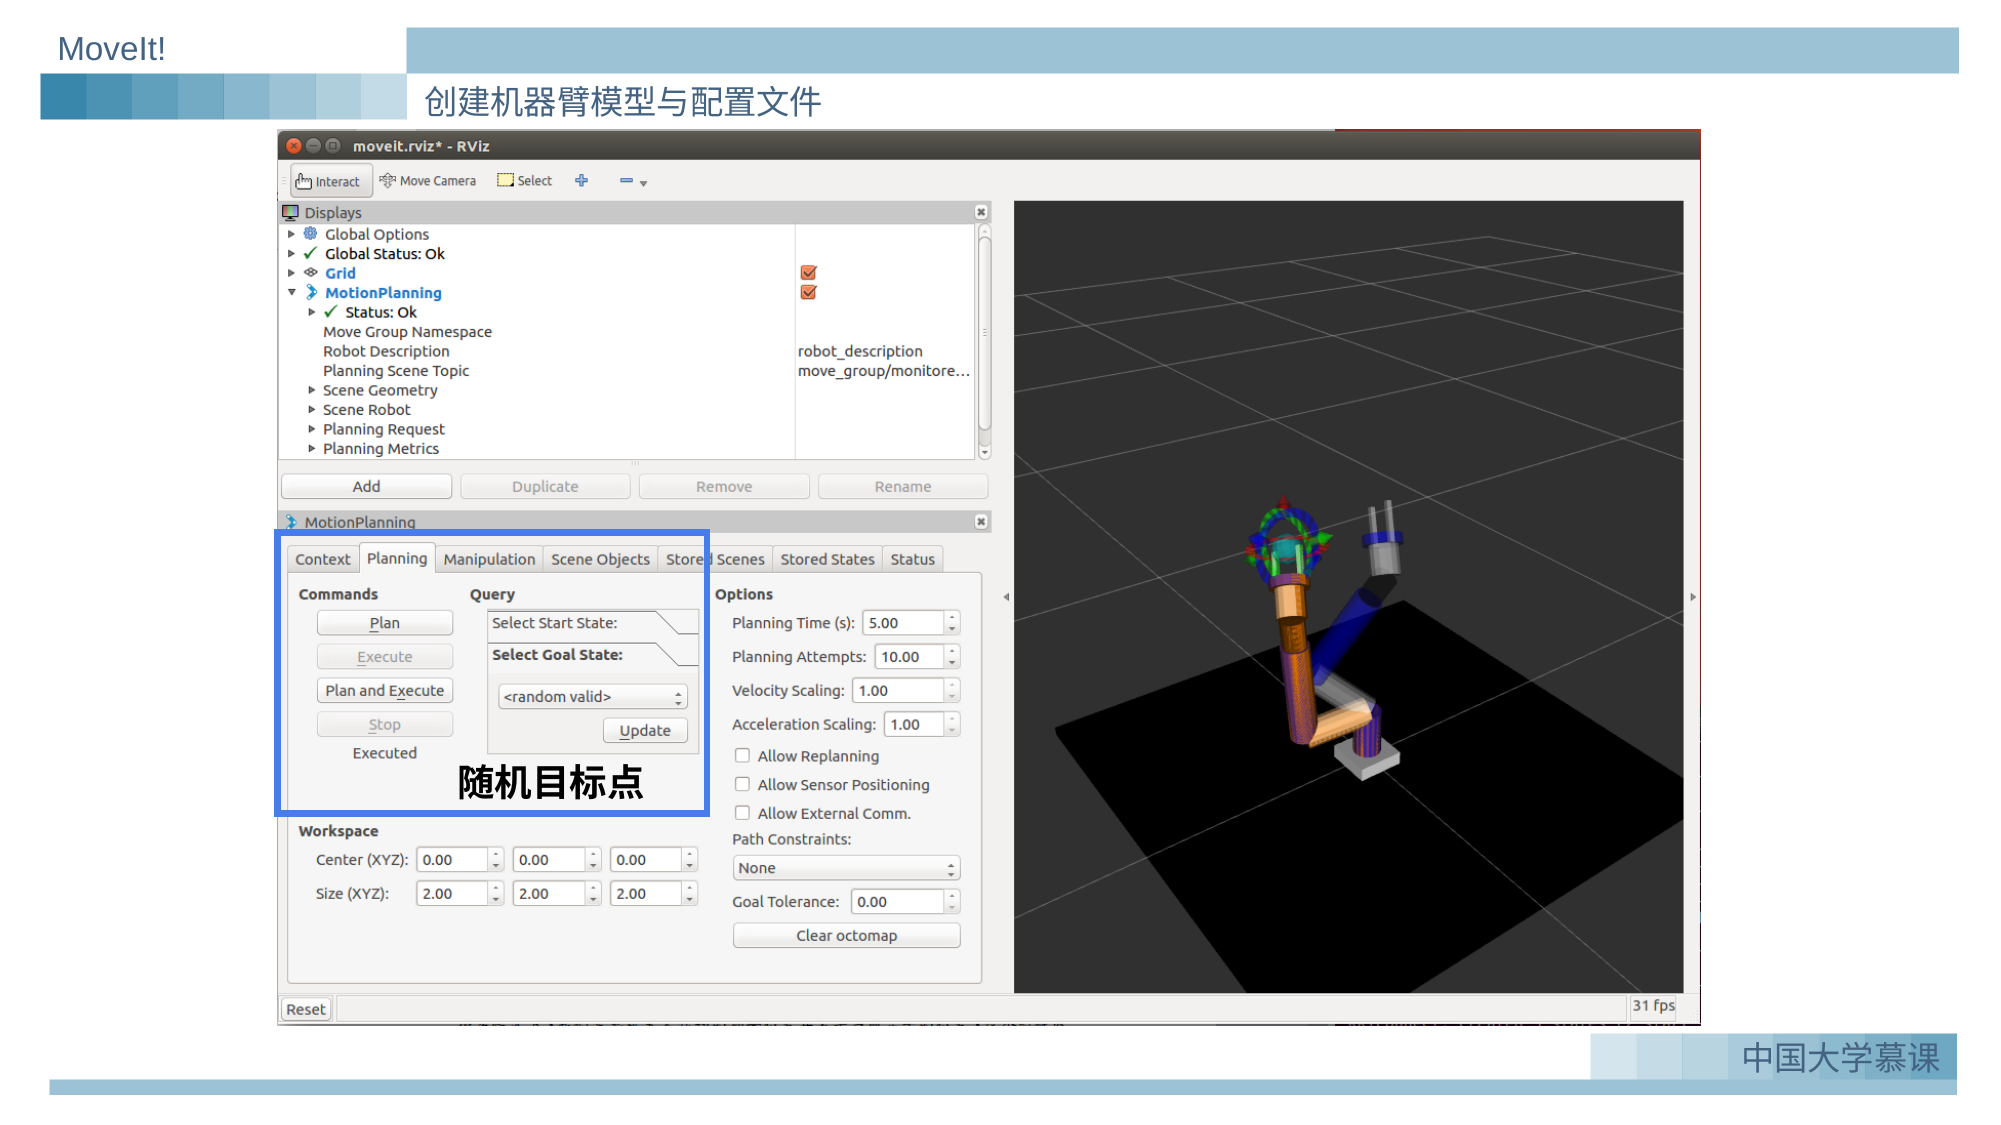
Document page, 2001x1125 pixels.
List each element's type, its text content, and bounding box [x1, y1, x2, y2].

text_box 创建机器臂模型与配置文件 [409, 73, 839, 129]
text_box 中国大学慕课 [1726, 1029, 1956, 1085]
text_box MoveIt! [42, 19, 182, 75]
picture [0, 0, 2001, 1125]
